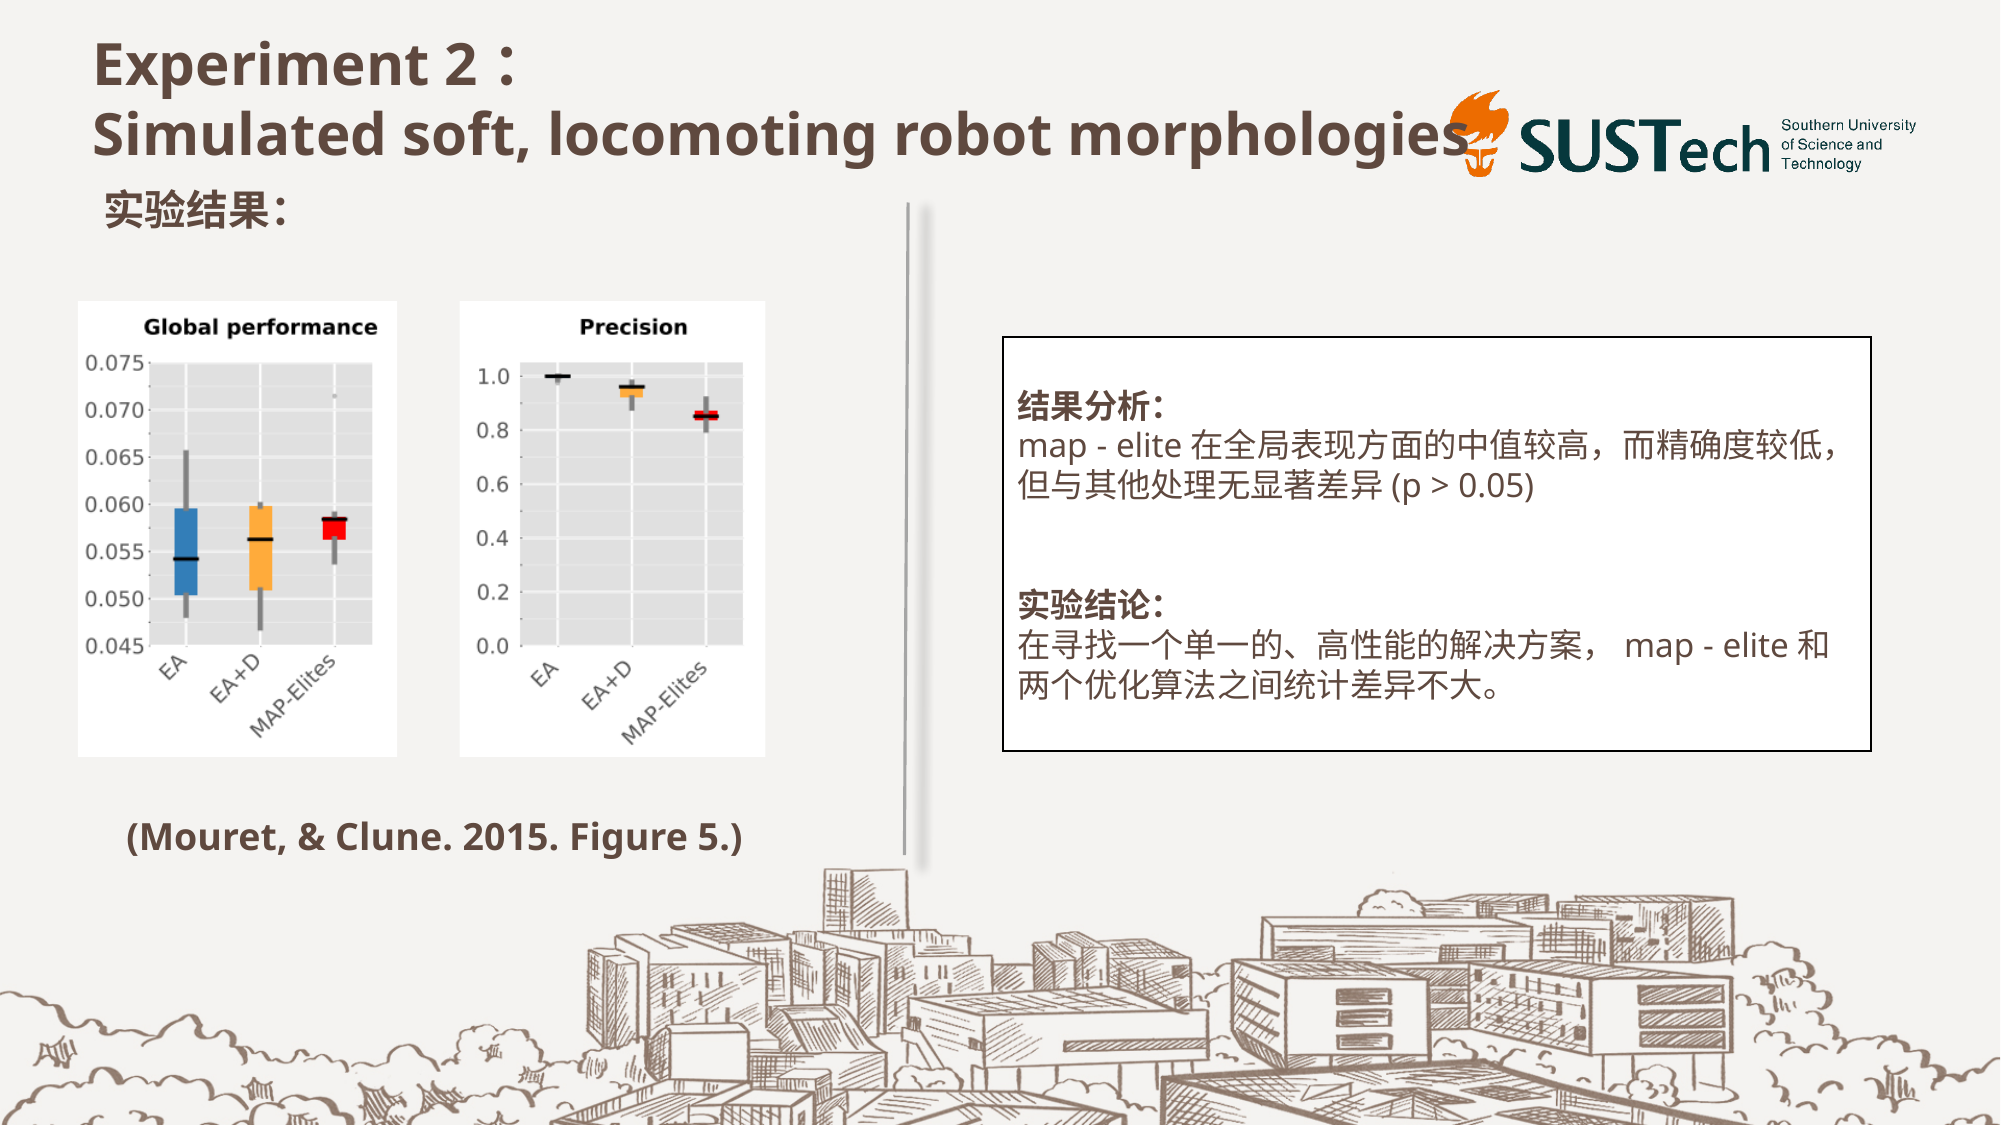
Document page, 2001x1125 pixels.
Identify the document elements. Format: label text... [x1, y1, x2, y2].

picture [0, 0, 2001, 1125]
text_box 结果分析： map - elite在全局表现方面的中值较高，而精确度较低，但与其他处理无显著差异(p > 0.05) 实验结论： 在寻找一个单一的、高性能的解决方案，map - elite和两个优化算法之间统计差异不大。 [1002, 336, 1872, 752]
text_box (Mouret, & Clune. 2015. Figure 5.) [101, 805, 766, 866]
text_box Experiment 2： Simulated soft, locomoting robot morphologies [77, 19, 1497, 175]
text_box 实验结果： [88, 176, 818, 242]
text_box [904, 202, 909, 856]
